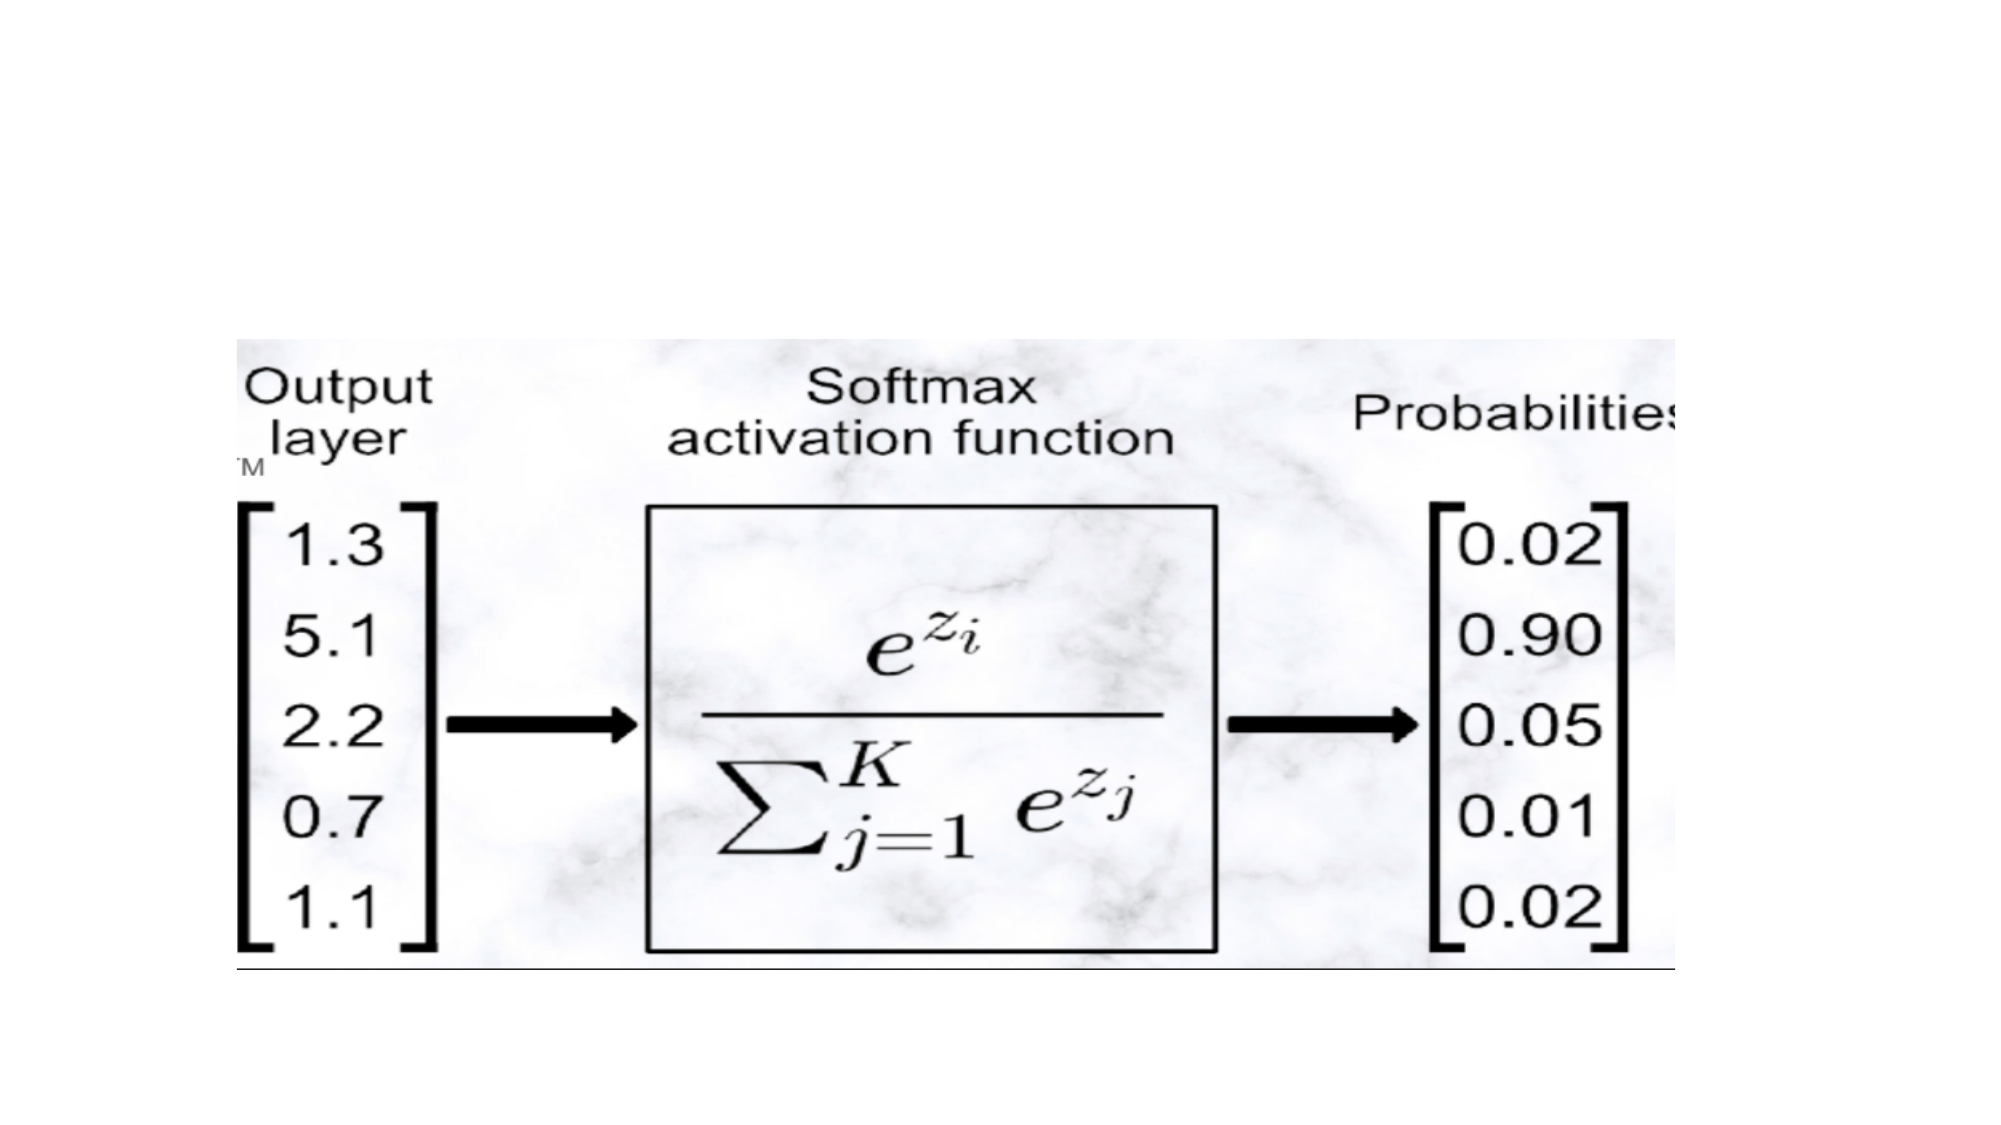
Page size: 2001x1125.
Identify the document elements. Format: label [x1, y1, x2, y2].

list [236, 339, 1676, 970]
